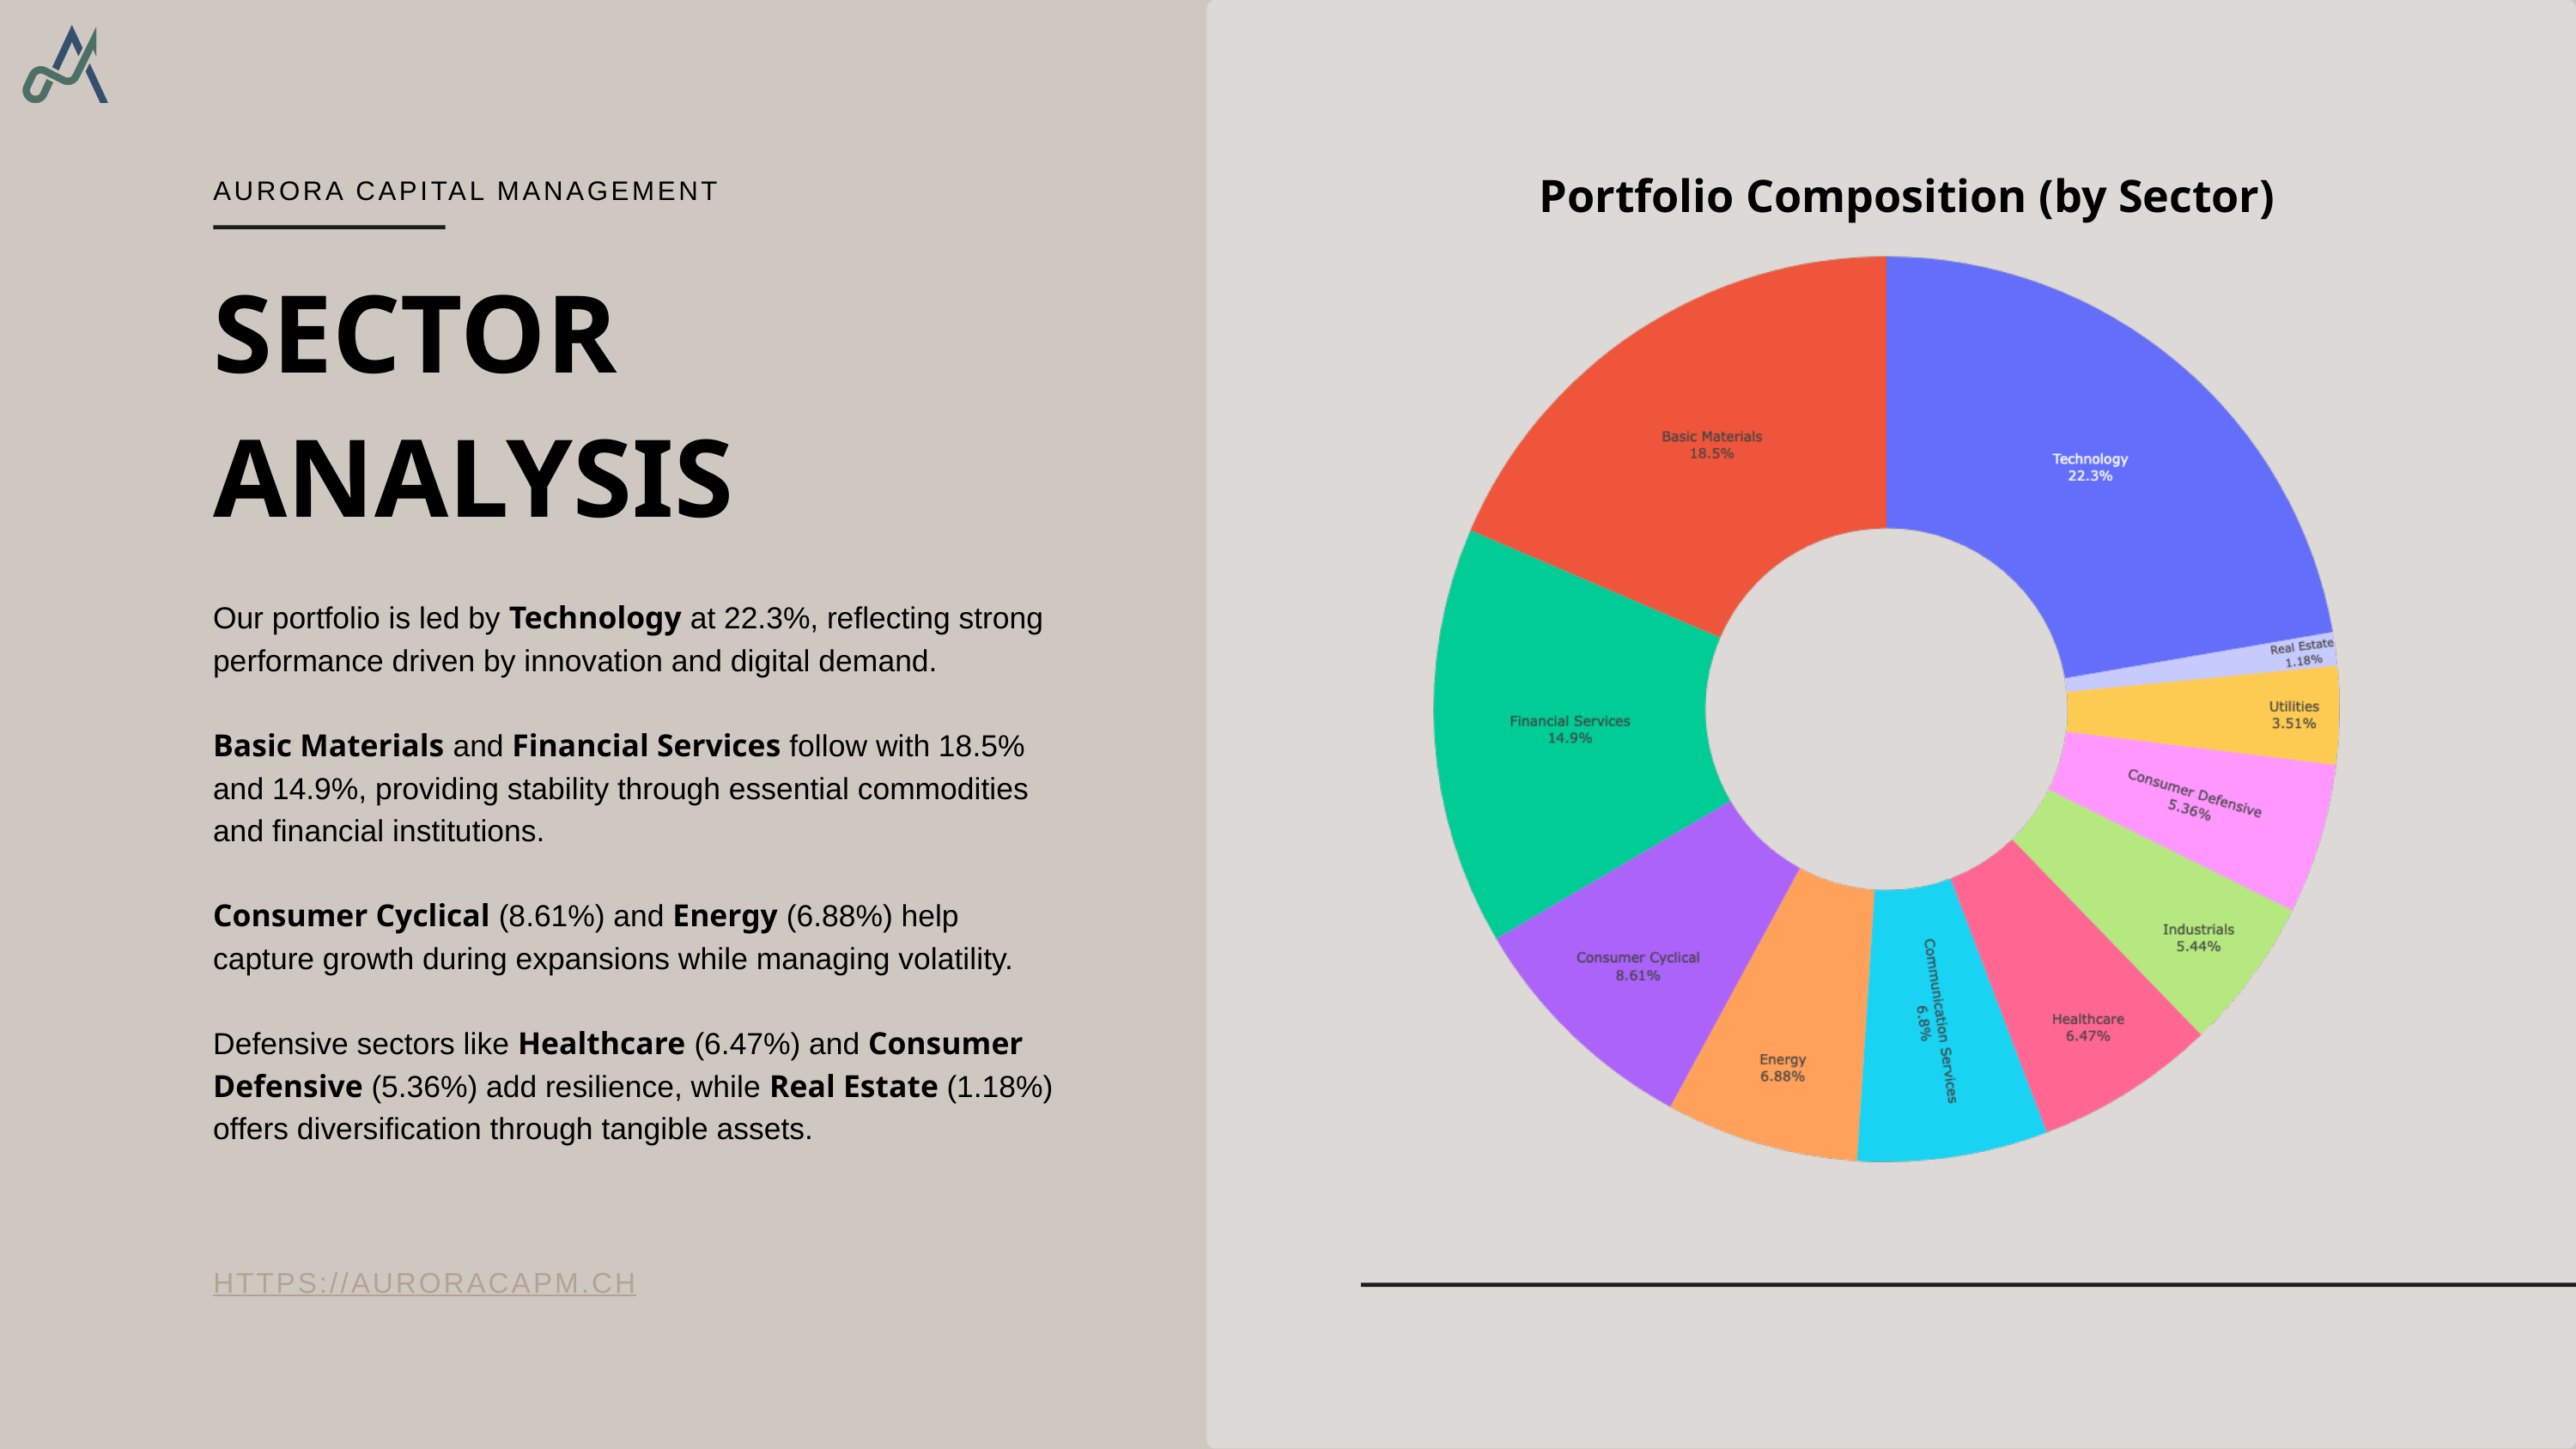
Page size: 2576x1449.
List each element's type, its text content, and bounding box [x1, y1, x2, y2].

text_box HTTPS://AURORACAPM.CH [213, 1258, 941, 1299]
text_box SECTOR ANALYSIS [213, 249, 1149, 539]
text_box [22, 25, 108, 106]
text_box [1206, 0, 2576, 1449]
text_box Our portfolio is led by Technology at 22.3%, reflecting strong performance driven by innovation and digital demand. Basic Materials and Financial Services follow with 18.5% and 14.9%, providing stability through essential commodities and financial institutions. Consumer Cyclical (8.61%) and Energy (6.88%) help capture growth during expansions while managing volatility. Defensive sectors like Healthcare (6.47%) and Consumer Defensive (5.36%) add resilience, while Real Estate (1.18%) offers diversification through tangible assets. [213, 592, 1065, 1146]
text_box AURORA CAPITAL MANAGEMENT [213, 167, 748, 206]
